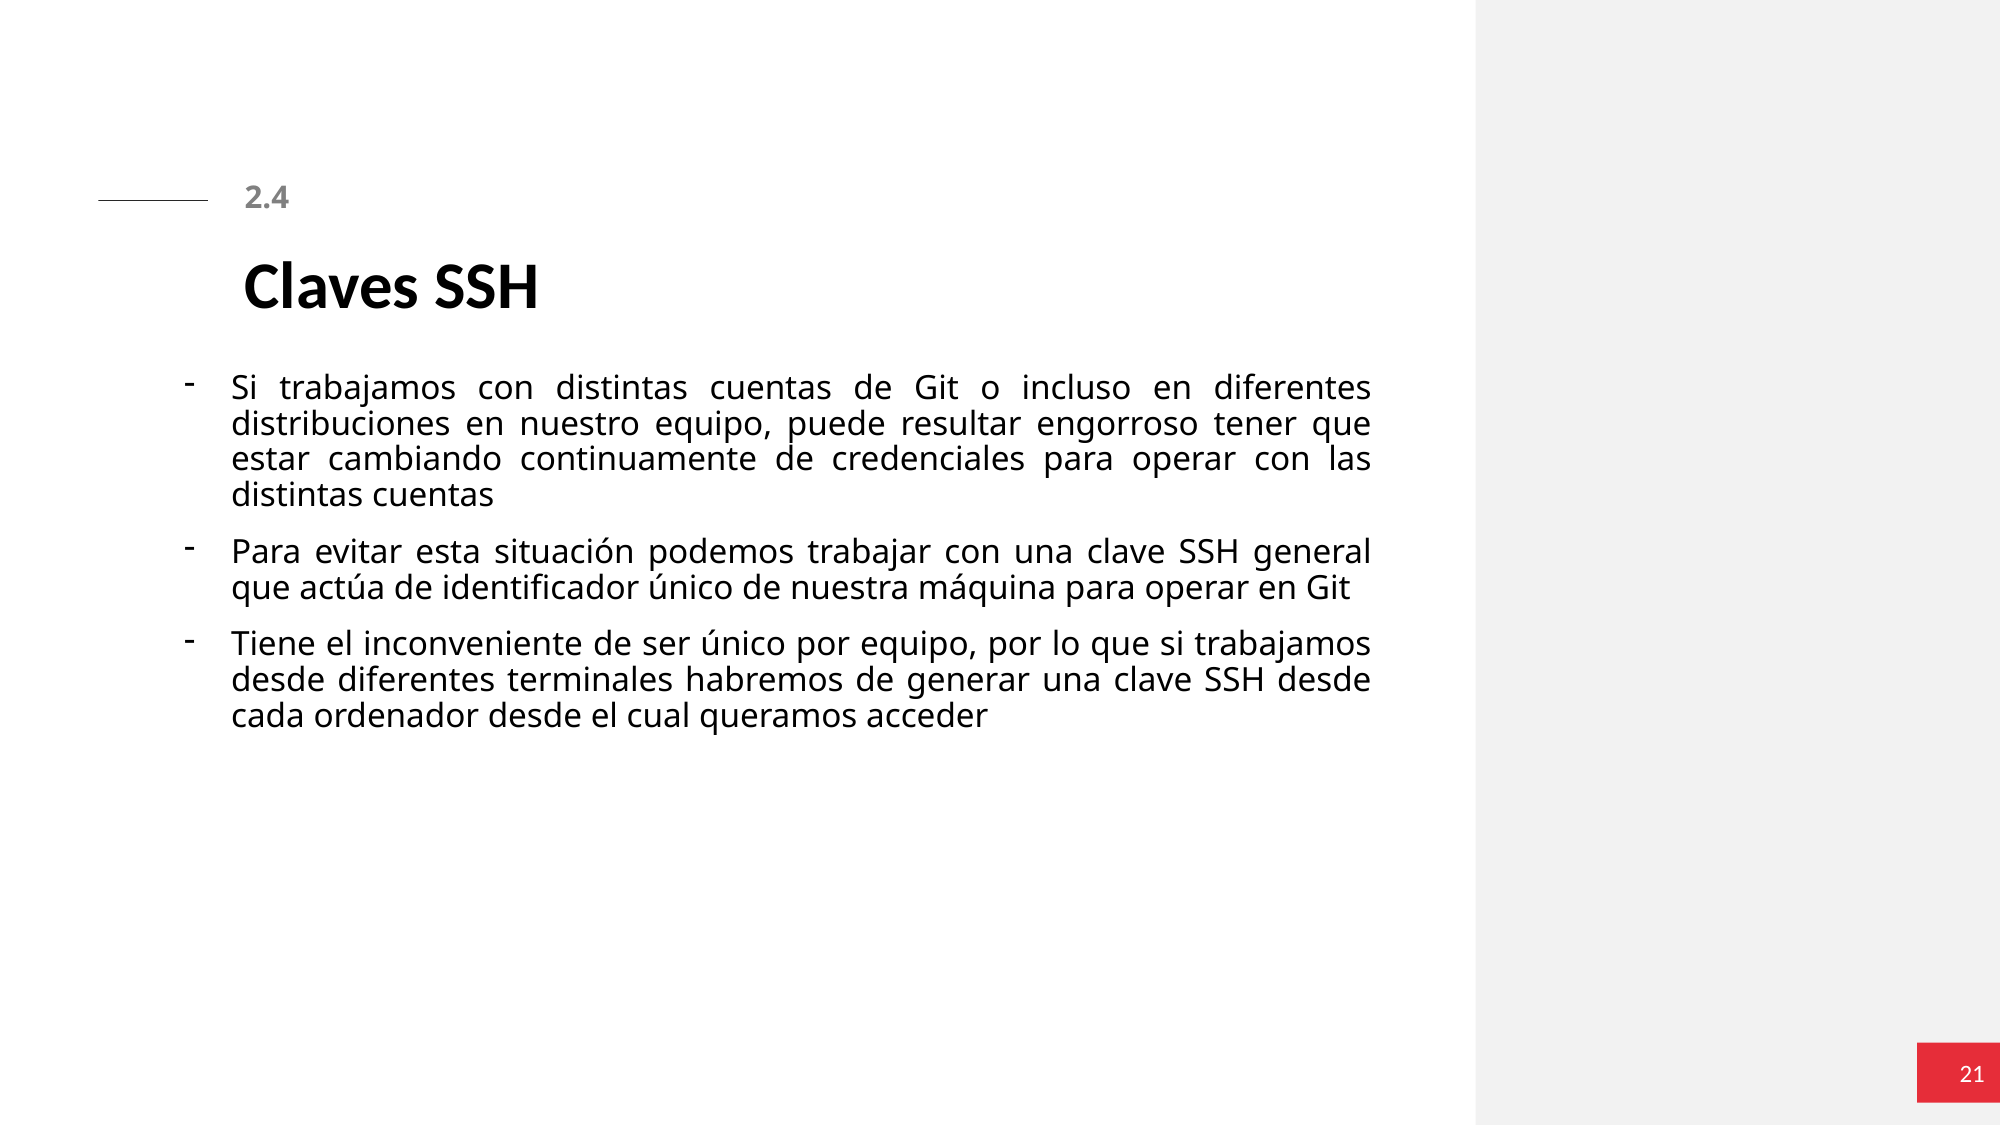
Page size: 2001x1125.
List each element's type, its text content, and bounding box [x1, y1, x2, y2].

slide_number 21 [1917, 1042, 2000, 1103]
list 2.4 [229, 174, 607, 224]
list Si trabajamos con distintas cuentas de Git o incluso en diferentes distribuciones en nuestro equipo, puede resultar engorroso tener que estar cambiando continuamente de credenciales para operar con las distintas cuentas Para evitar esta situación podemos trabajar con una clave SSH general que actúa de identificador único de nuestra máquina para operar en Git Tiene el inconveniente de ser único por equipo, por lo que si trabajamos desde diferentes terminales habremos de generar una clave SSH desde cada ordenador desde el cual queramos acceder [169, 363, 1389, 1083]
title Claves SSH [229, 241, 1360, 332]
